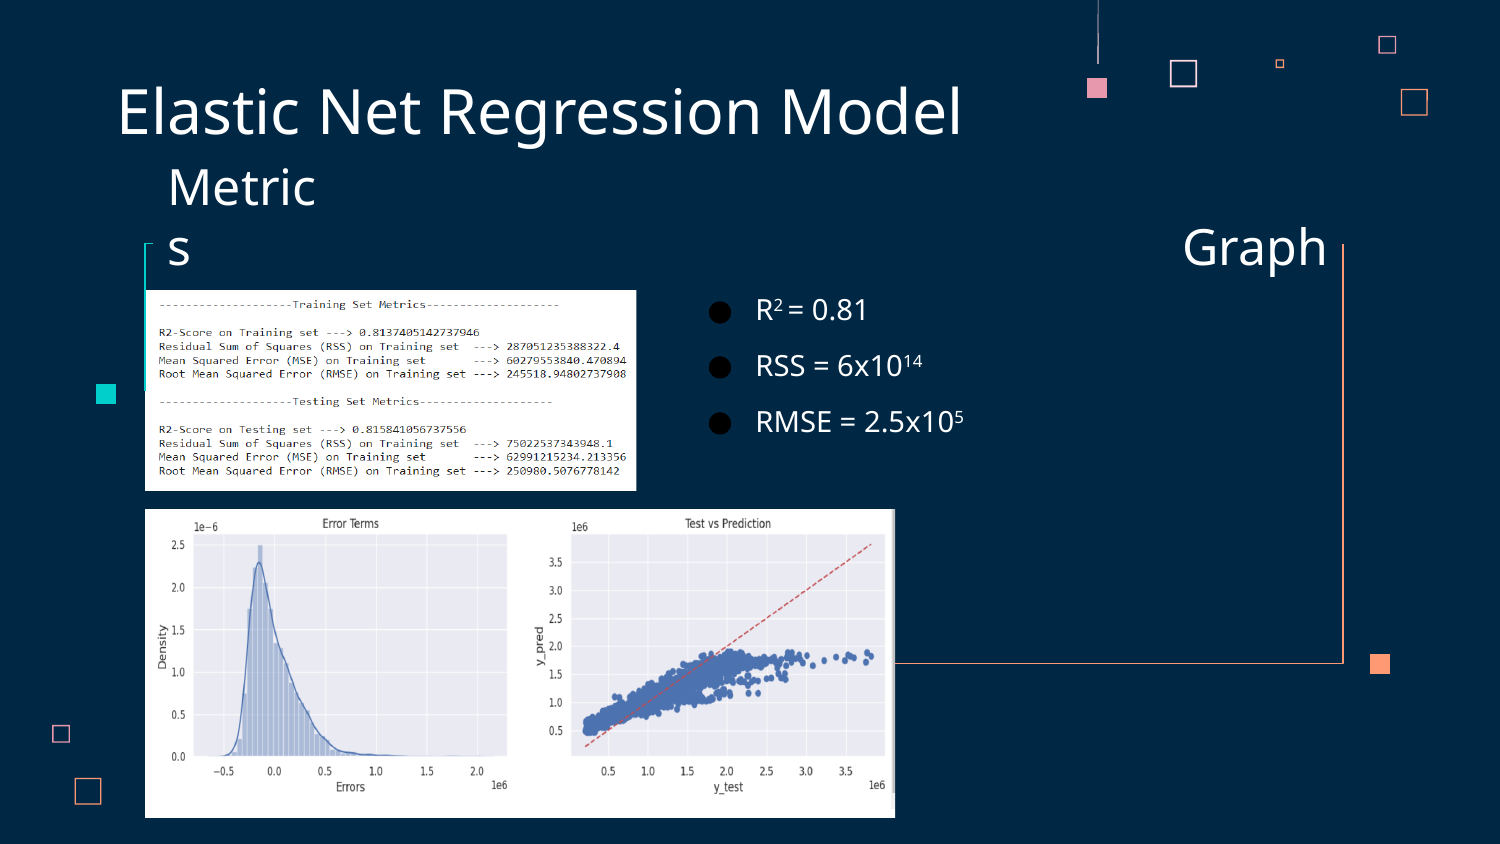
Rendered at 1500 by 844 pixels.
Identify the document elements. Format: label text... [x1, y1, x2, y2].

title Graph [1102, 196, 1344, 242]
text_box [144, 243, 153, 391]
subtitle R2 = 0.81 RSS = 6x1014 RMSE = 2.5x105 [665, 276, 889, 498]
text_box [96, 384, 117, 405]
picture [144, 290, 637, 492]
text_box [1370, 653, 1390, 674]
title Metrics [152, 196, 356, 288]
title Elastic Net Regression Model [101, 67, 1111, 163]
picture [144, 509, 896, 818]
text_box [894, 243, 1344, 664]
